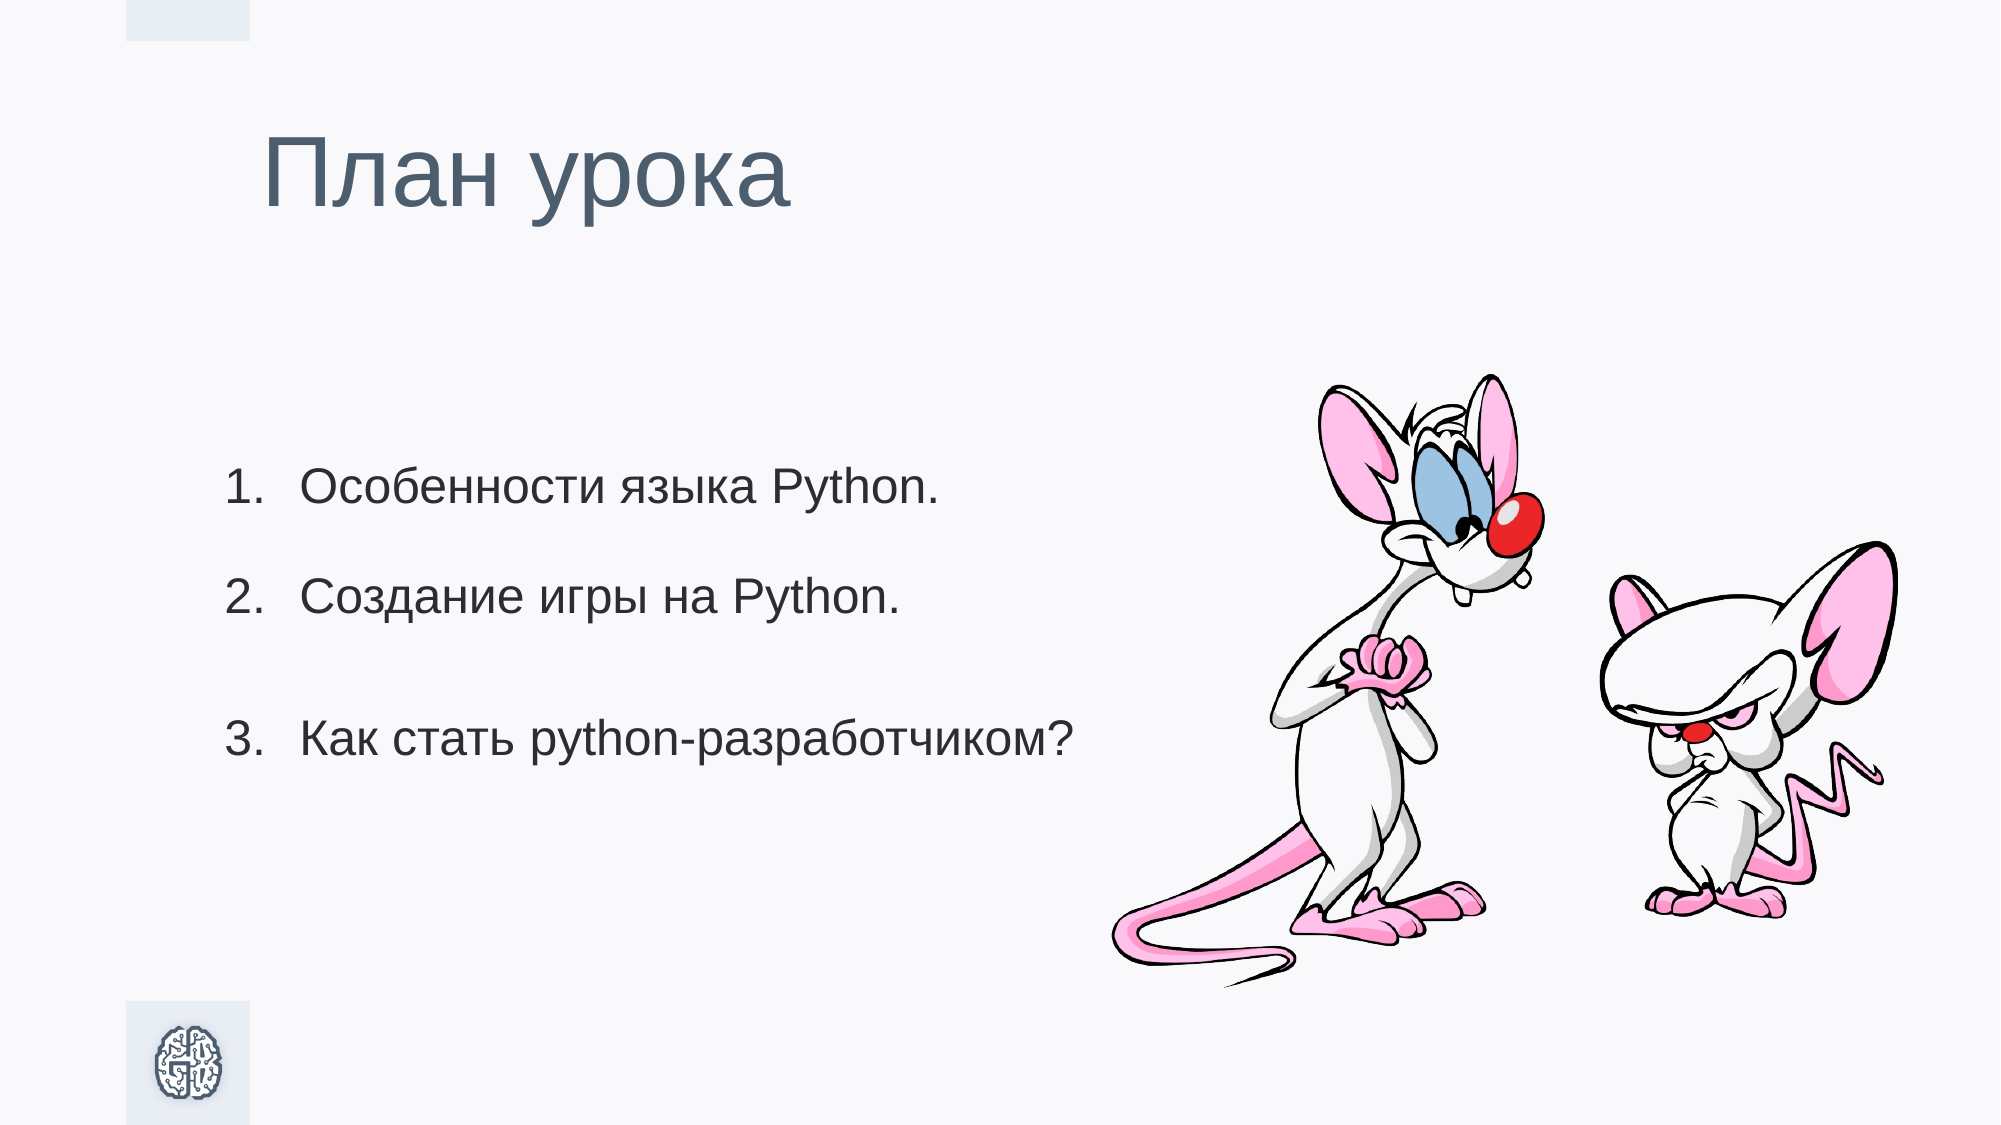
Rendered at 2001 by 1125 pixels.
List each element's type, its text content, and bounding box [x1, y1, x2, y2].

picture [1110, 374, 1898, 988]
title План урока [246, 51, 1751, 296]
picture [144, 1016, 232, 1110]
list Особенности языка Python. Создание игры на Python. Как стать python-разработчиком? [209, 275, 1330, 883]
